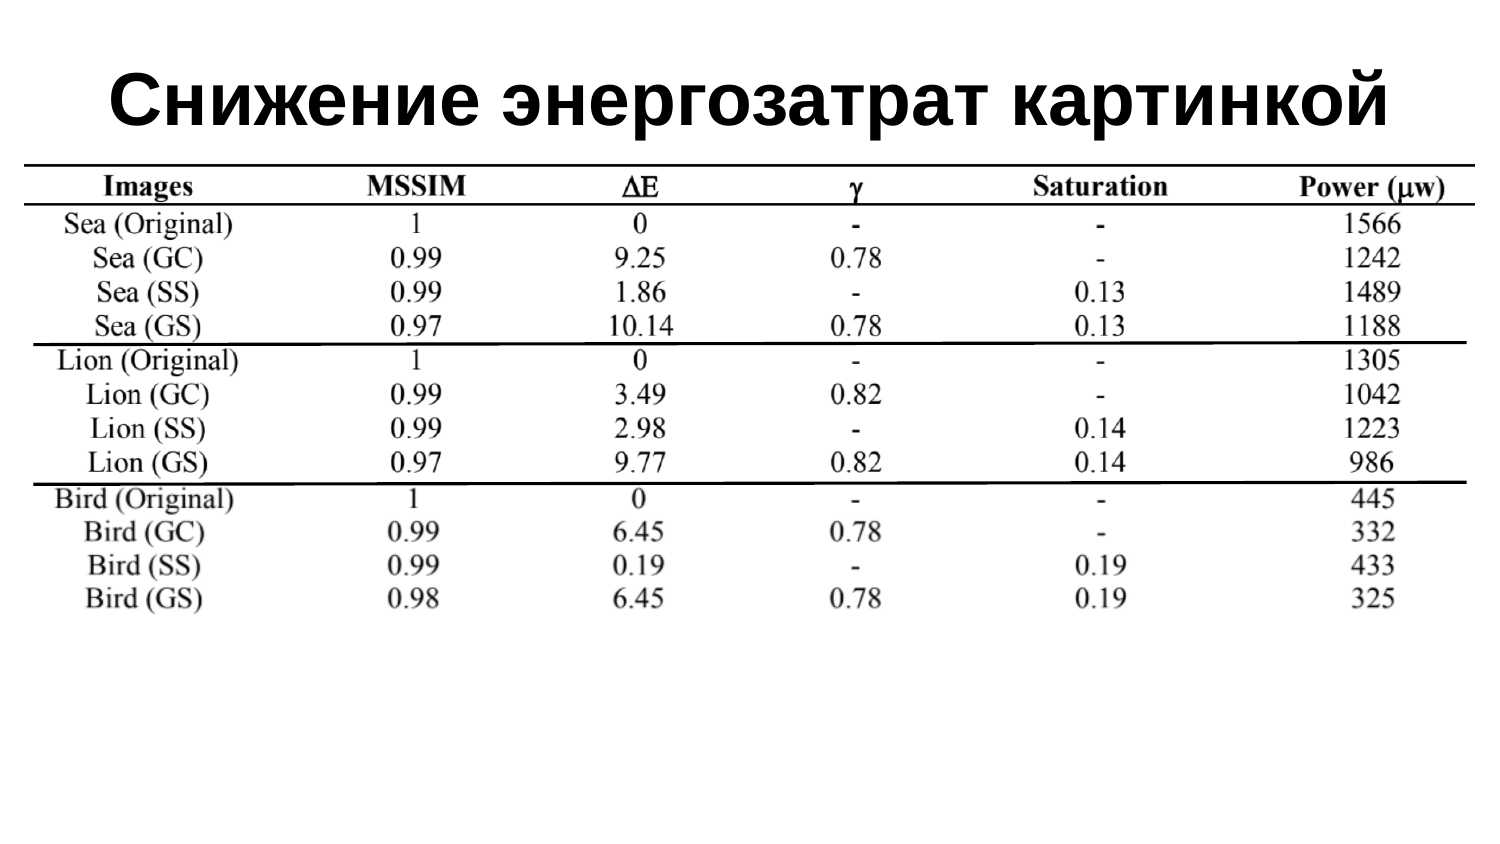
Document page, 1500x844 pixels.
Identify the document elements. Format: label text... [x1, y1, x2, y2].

picture [0, 154, 1492, 619]
title Снижение энергозатрат картинкой [51, 35, 1449, 130]
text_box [32, 481, 1467, 485]
